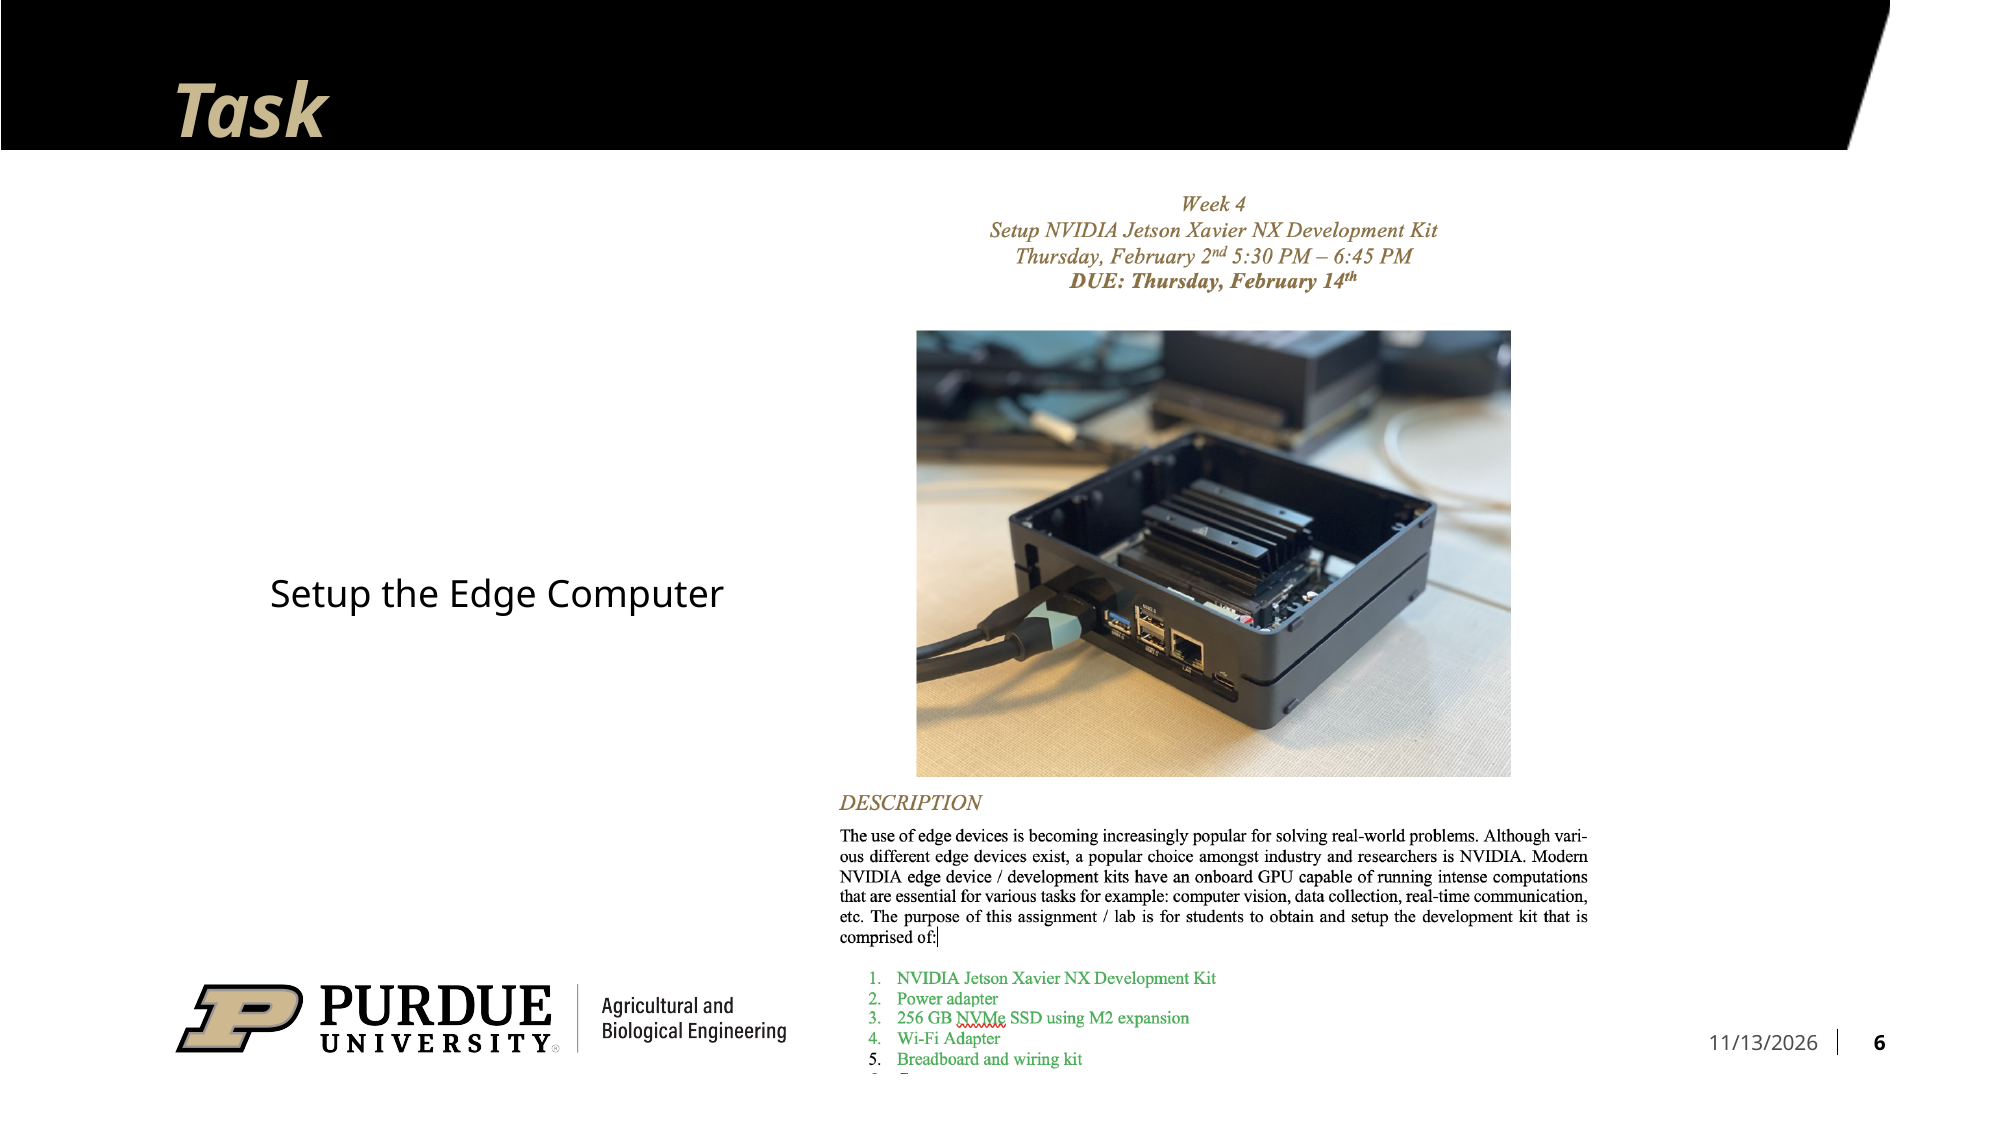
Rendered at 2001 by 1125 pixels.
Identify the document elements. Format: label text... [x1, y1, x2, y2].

title Task [168, 70, 1689, 160]
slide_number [1648, 1017, 1834, 1071]
text_box Setup the Edge Computer [255, 562, 827, 623]
picture [175, 163, 1608, 1074]
slide_number 6 [1839, 1013, 1920, 1074]
